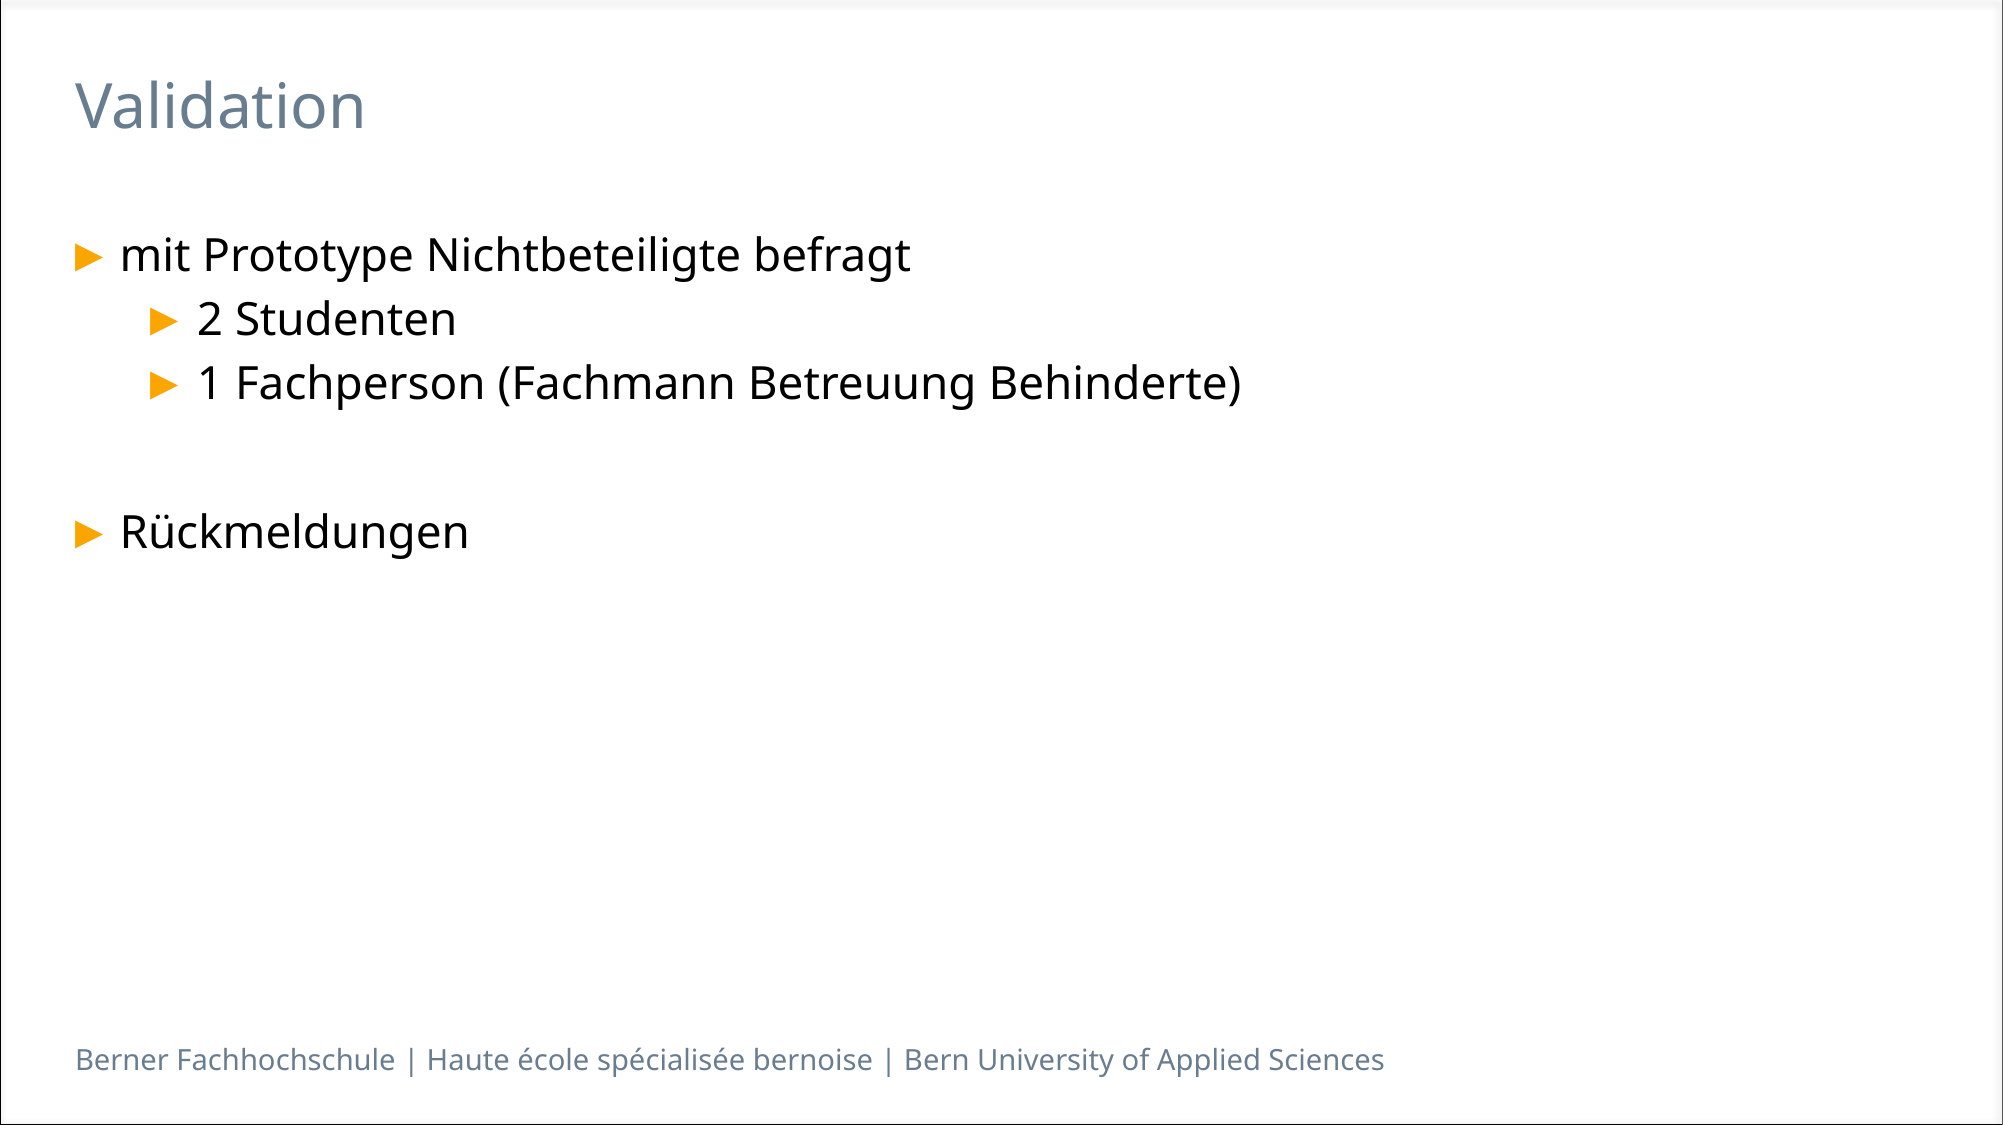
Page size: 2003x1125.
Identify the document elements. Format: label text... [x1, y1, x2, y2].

list mit Prototype Nichtbeteiligte befragt 2 Studenten 1 Fachperson (Fachmann Betreuung Behinderte) Rückmeldungen [75, 218, 1921, 1004]
title Validation [75, 59, 1921, 148]
